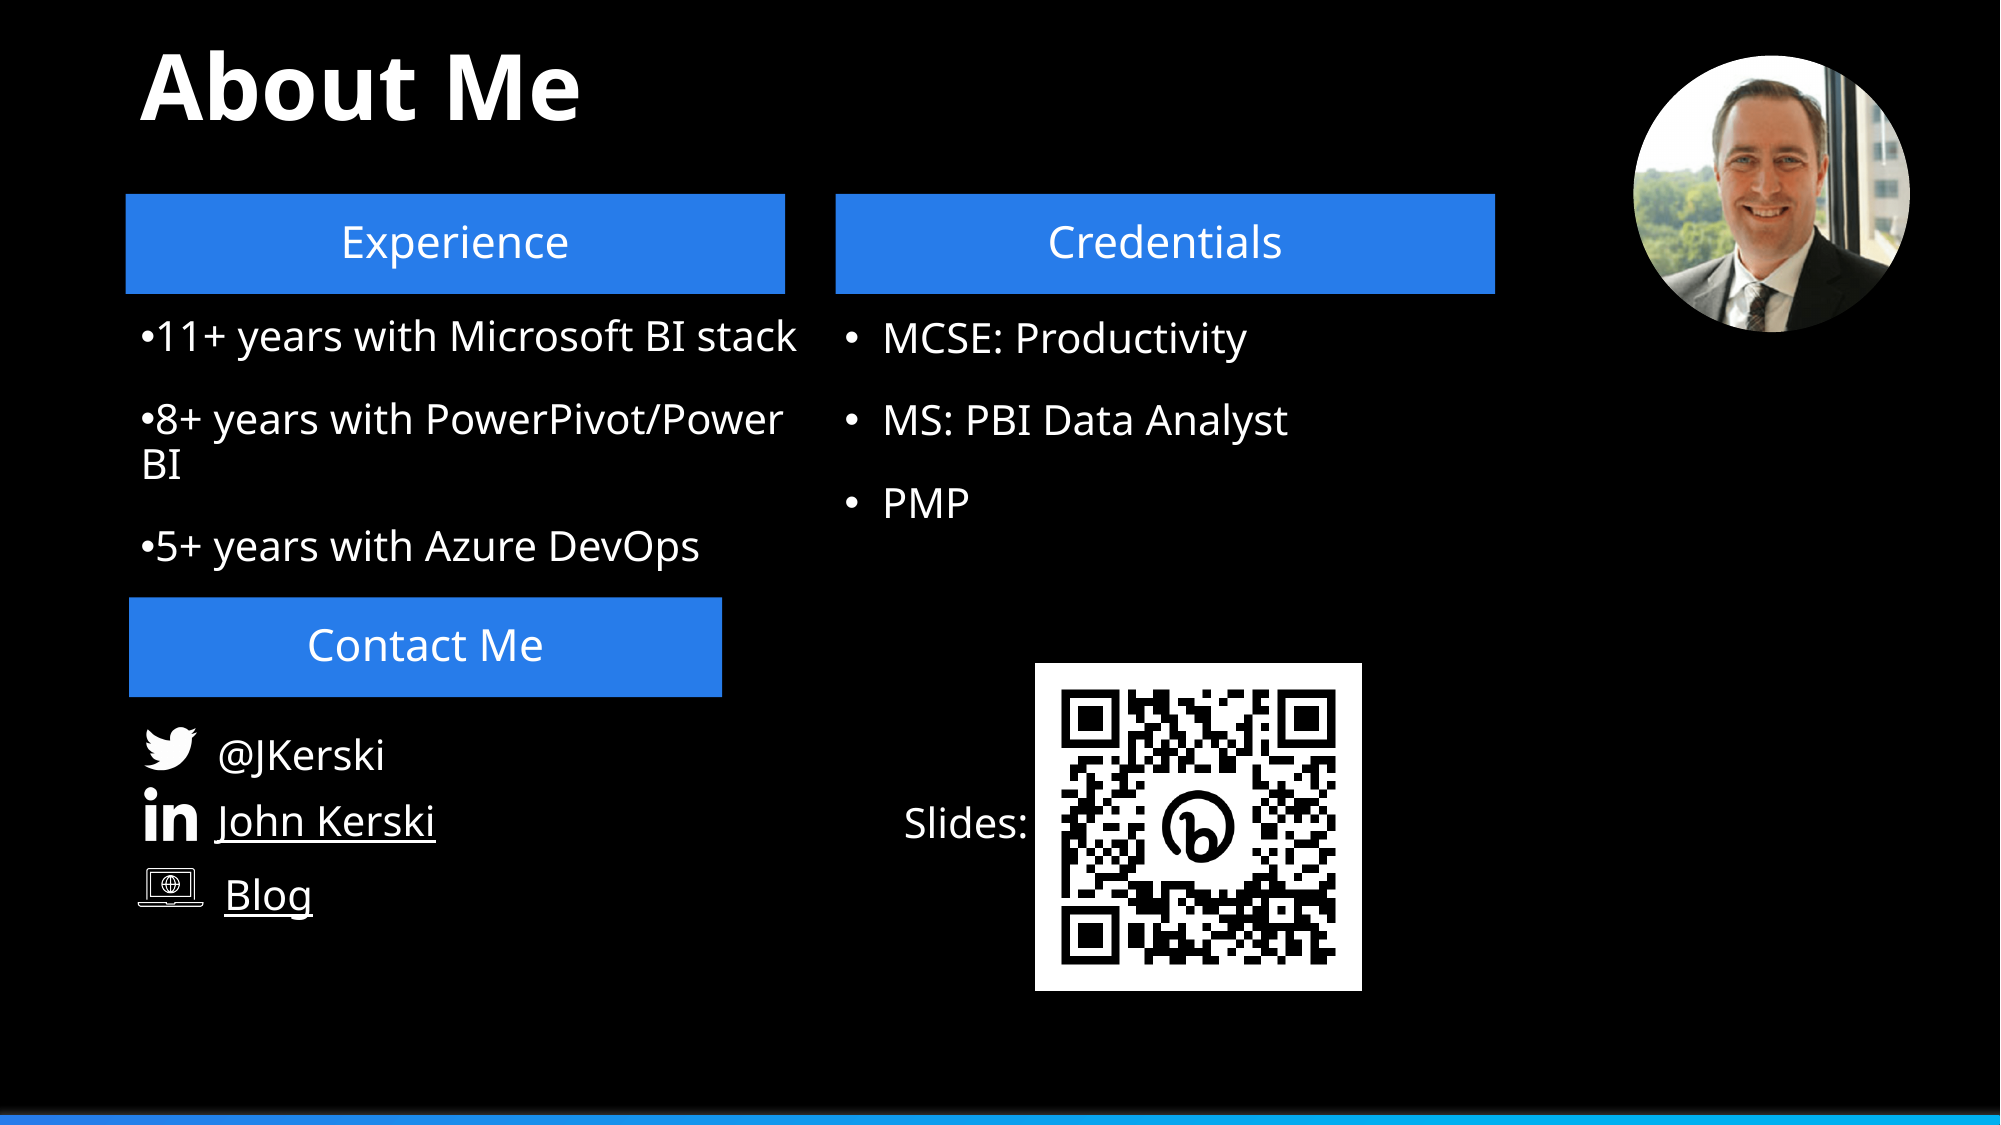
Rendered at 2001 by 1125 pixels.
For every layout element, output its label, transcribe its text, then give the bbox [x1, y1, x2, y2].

text_box MCSE: Productivity MS: PBI Data Analyst PMP [829, 309, 1502, 602]
text_box Credentials [835, 193, 1496, 294]
picture [1633, 55, 1910, 333]
title About Me [125, 21, 1126, 225]
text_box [888, 663, 1362, 1018]
text_box Experience [125, 193, 786, 294]
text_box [129, 597, 723, 932]
text_box 11+ years with Microsoft BI stack 8+ years with PowerPivot/Power BI 5+ years with Azure DevOps [125, 308, 814, 531]
